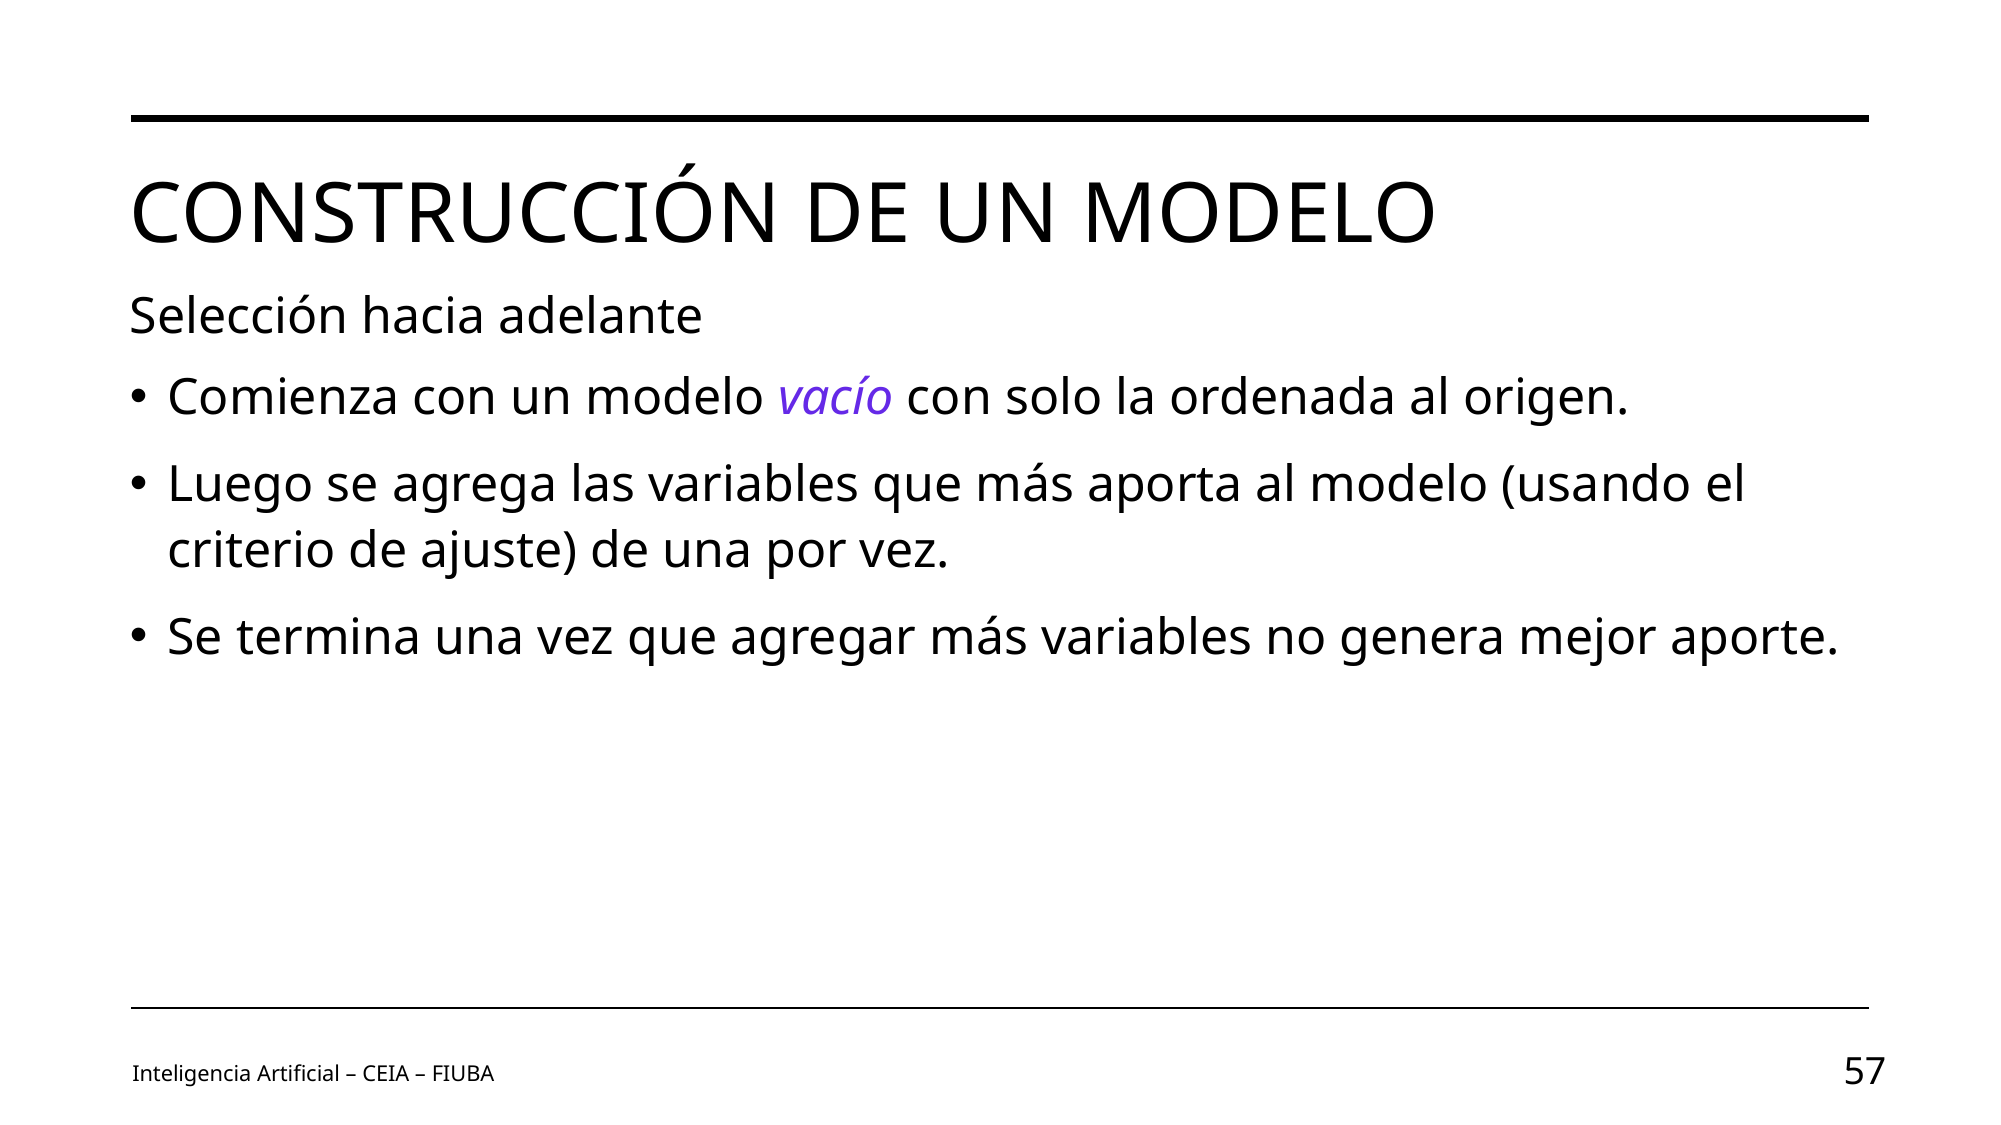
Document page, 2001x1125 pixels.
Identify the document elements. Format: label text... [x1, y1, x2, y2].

text_box Selección hacia adelante [114, 275, 1377, 351]
list Comienza con un modelo vacío con solo la ordenada al origen. Luego se agrega las variables que más aporta al modelo (usando el criterio de ajuste) de una por vez. Se termina una vez que agregar más variables no genera mejor aporte. [114, 351, 1902, 973]
footer Inteligencia Artificial – CEIA – FIUBA [117, 1042, 862, 1103]
title Construcción de un modelo [114, 151, 1869, 351]
slide_number 57 [1791, 1042, 1902, 1103]
